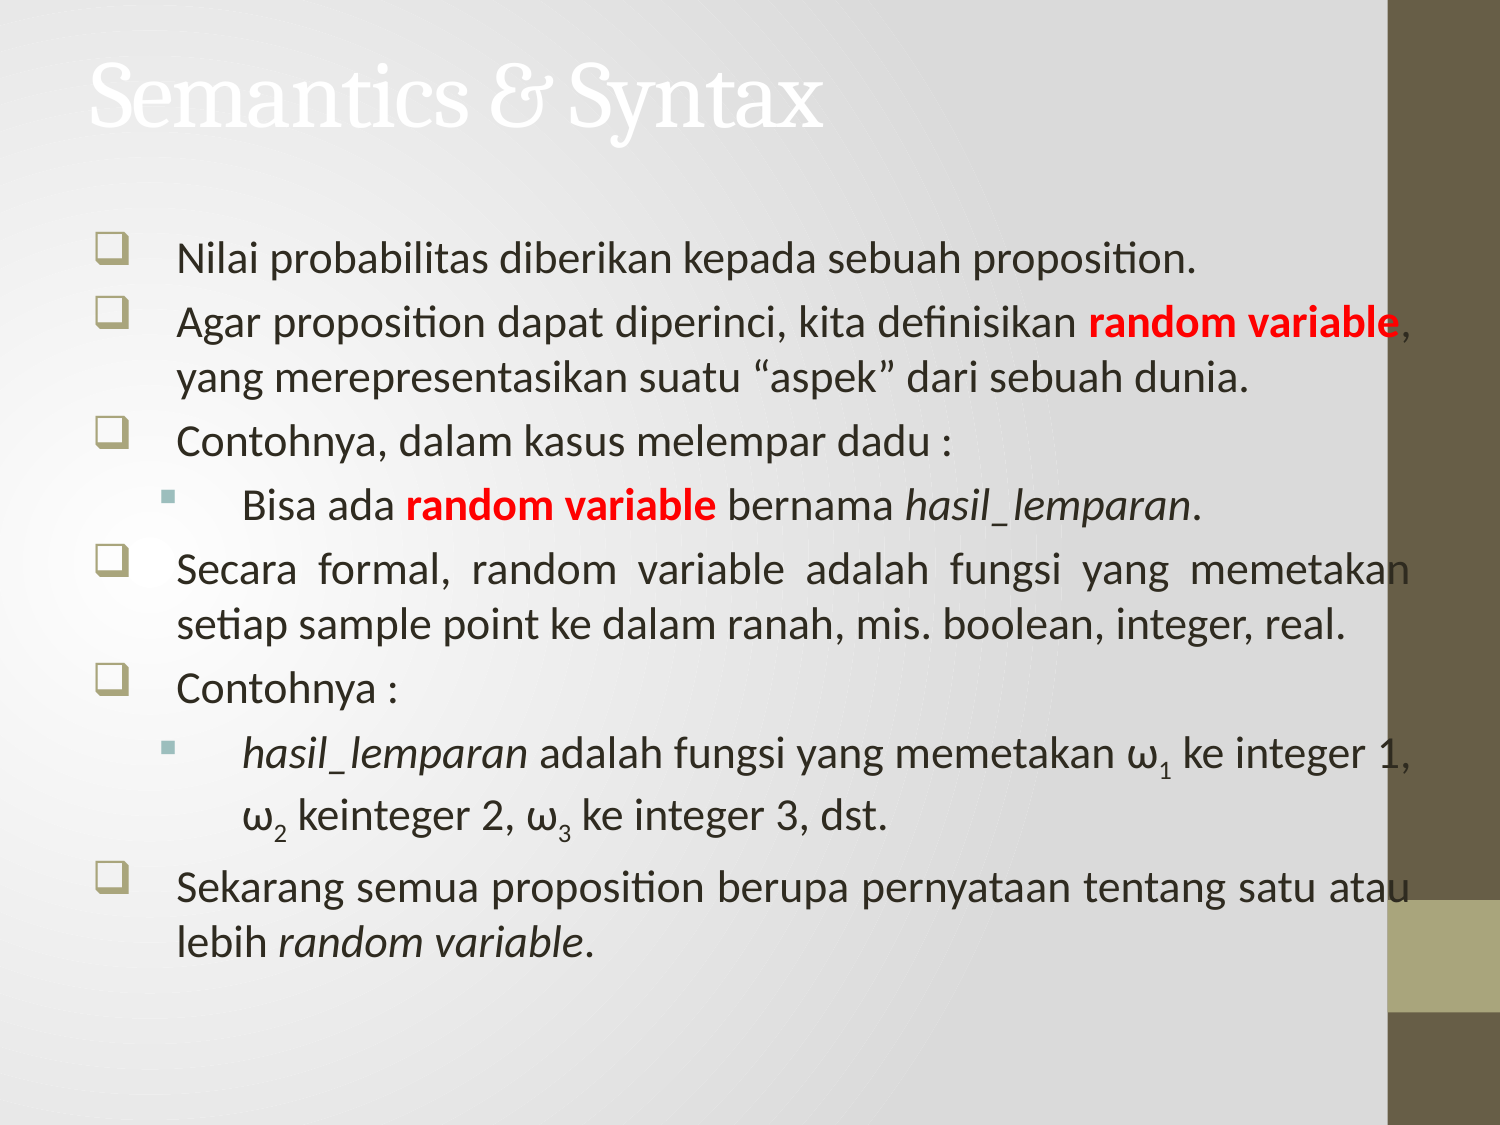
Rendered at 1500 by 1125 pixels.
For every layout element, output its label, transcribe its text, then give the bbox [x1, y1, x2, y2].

list Nilai probabilitas diberikan kepada sebuah proposition. Agar proposition dapat diperinci, kita definisikan random variable, yang merepresentasikan suatu “aspek” dari sebuah dunia. Contohnya, dalam kasus melempar dadu : Bisa ada random variable bernama hasil_lemparan. Secara formal, random variable adalah fungsi yang memetakan setiap sample point ke dalam ranah, mis. boolean, integer, real. Contohnya : hasil_lemparan adalah fungsi yang memetakan ω1 ke integer 1, ω2 keinteger 2, ω3 ke integer 3, dst. Sekarang semua proposition berupa pernyataan tentang satu atau lebih random variable. [76, 220, 1427, 1071]
title Semantics & Syntax [75, 0, 1425, 184]
